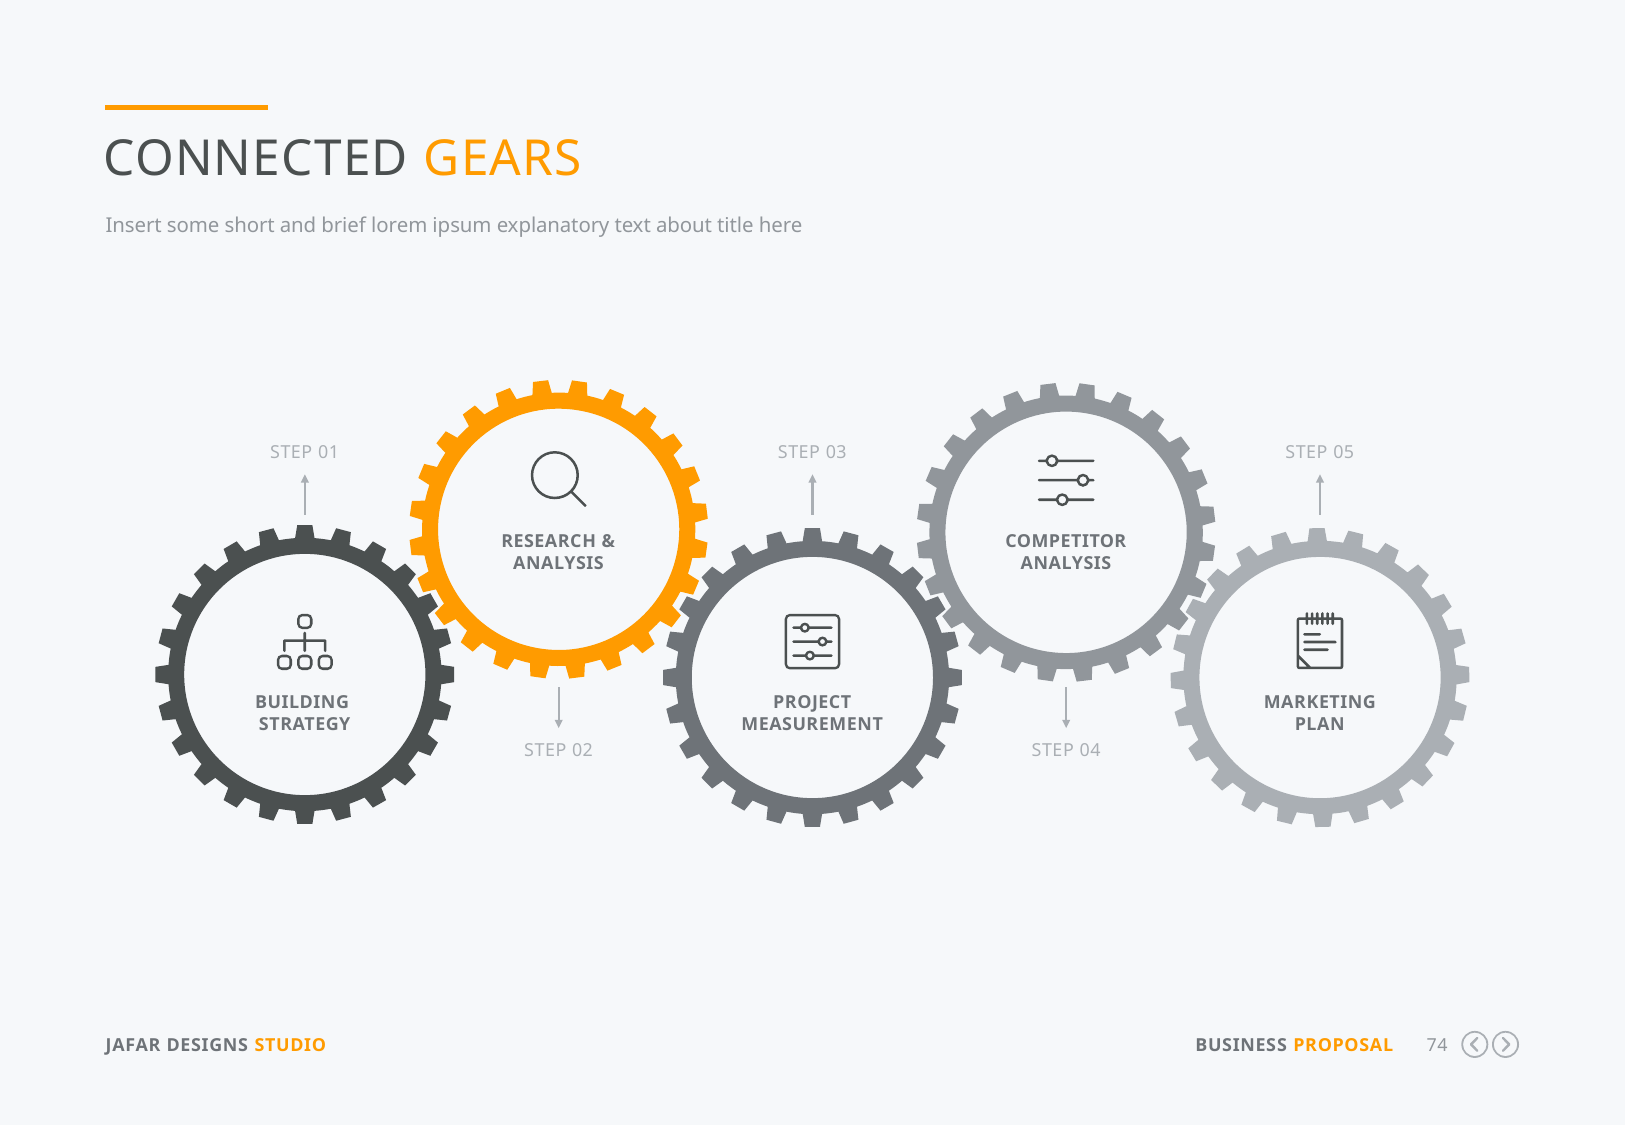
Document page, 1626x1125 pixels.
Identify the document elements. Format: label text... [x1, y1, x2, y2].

text_box [663, 528, 962, 827]
text_box Building Strategy [217, 690, 393, 734]
text_box [530, 451, 587, 507]
list Connected gears [103, 125, 1518, 188]
text_box [409, 380, 708, 679]
text_box [276, 654, 293, 671]
text_box Marketing Plan [1232, 690, 1408, 734]
text_box Step 04 [999, 738, 1133, 761]
text_box Research & Analysis [470, 529, 647, 574]
text_box Step 05 [1253, 440, 1387, 463]
text_box Step 03 [745, 440, 880, 463]
text_box [916, 383, 1216, 682]
text_box [1170, 528, 1470, 828]
text_box Competitor Analysis [978, 529, 1154, 574]
text_box [297, 613, 313, 630]
text_box [155, 525, 455, 824]
text_box [1037, 454, 1095, 468]
text_box Project Measurement [724, 690, 901, 734]
text_box [1296, 612, 1344, 670]
text_box Step 02 [491, 738, 626, 761]
text_box [297, 654, 313, 671]
text_box [1037, 473, 1095, 487]
text_box Step 01 [237, 440, 372, 463]
text_box [784, 613, 841, 670]
list Insert some short and brief lorem ipsum explanatory text about title here [105, 209, 1519, 241]
text_box [283, 631, 327, 653]
text_box [1037, 493, 1095, 507]
text_box [317, 654, 333, 671]
